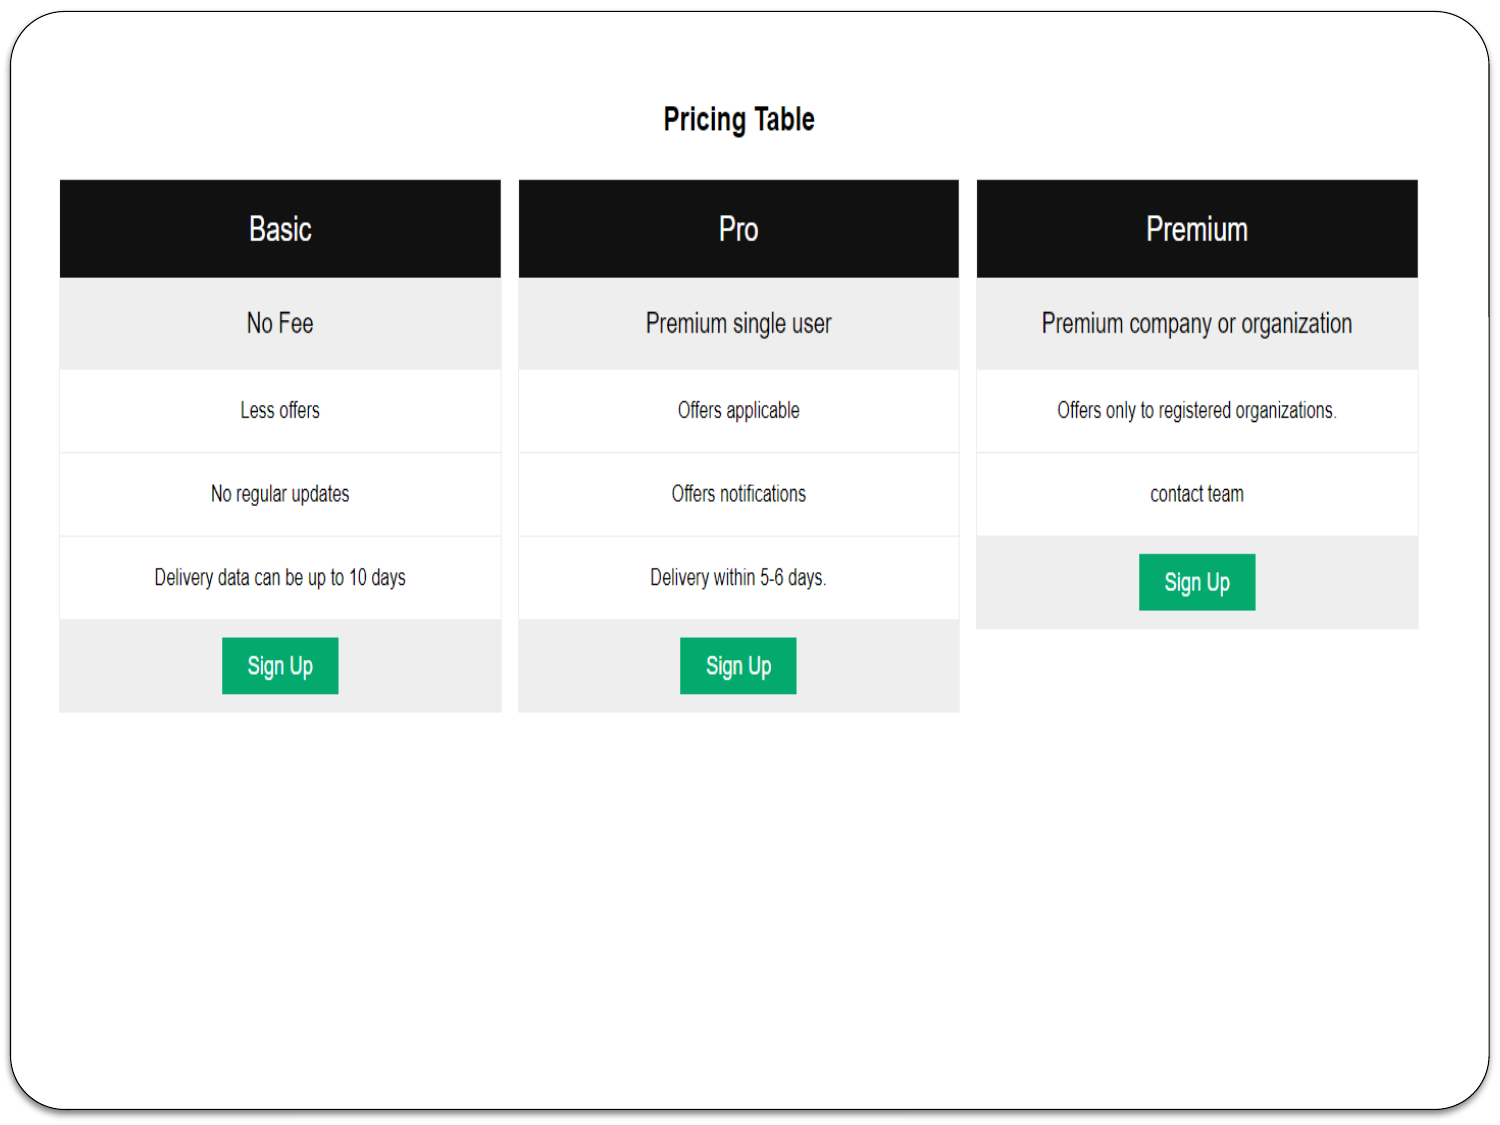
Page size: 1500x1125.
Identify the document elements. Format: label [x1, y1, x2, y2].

picture [58, 81, 1430, 999]
